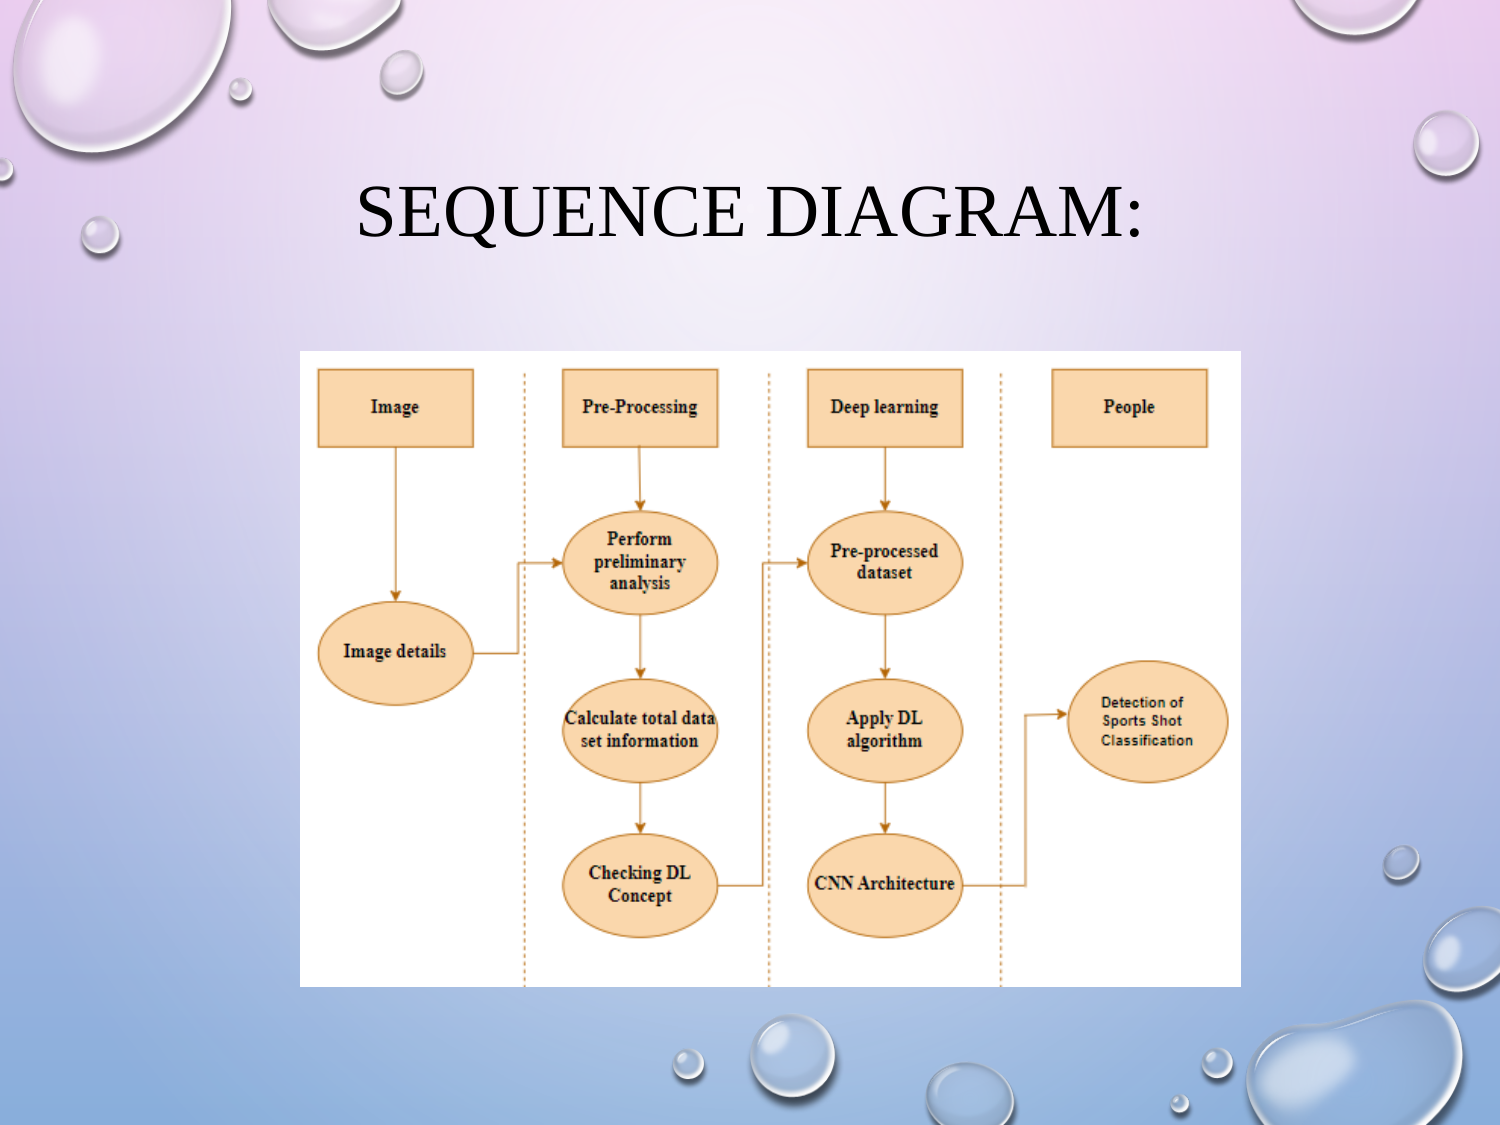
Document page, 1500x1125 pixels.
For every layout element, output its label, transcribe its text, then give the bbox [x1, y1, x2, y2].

title Sequence Diagram: [193, 150, 1309, 275]
picture [0, 0, 1500, 1125]
